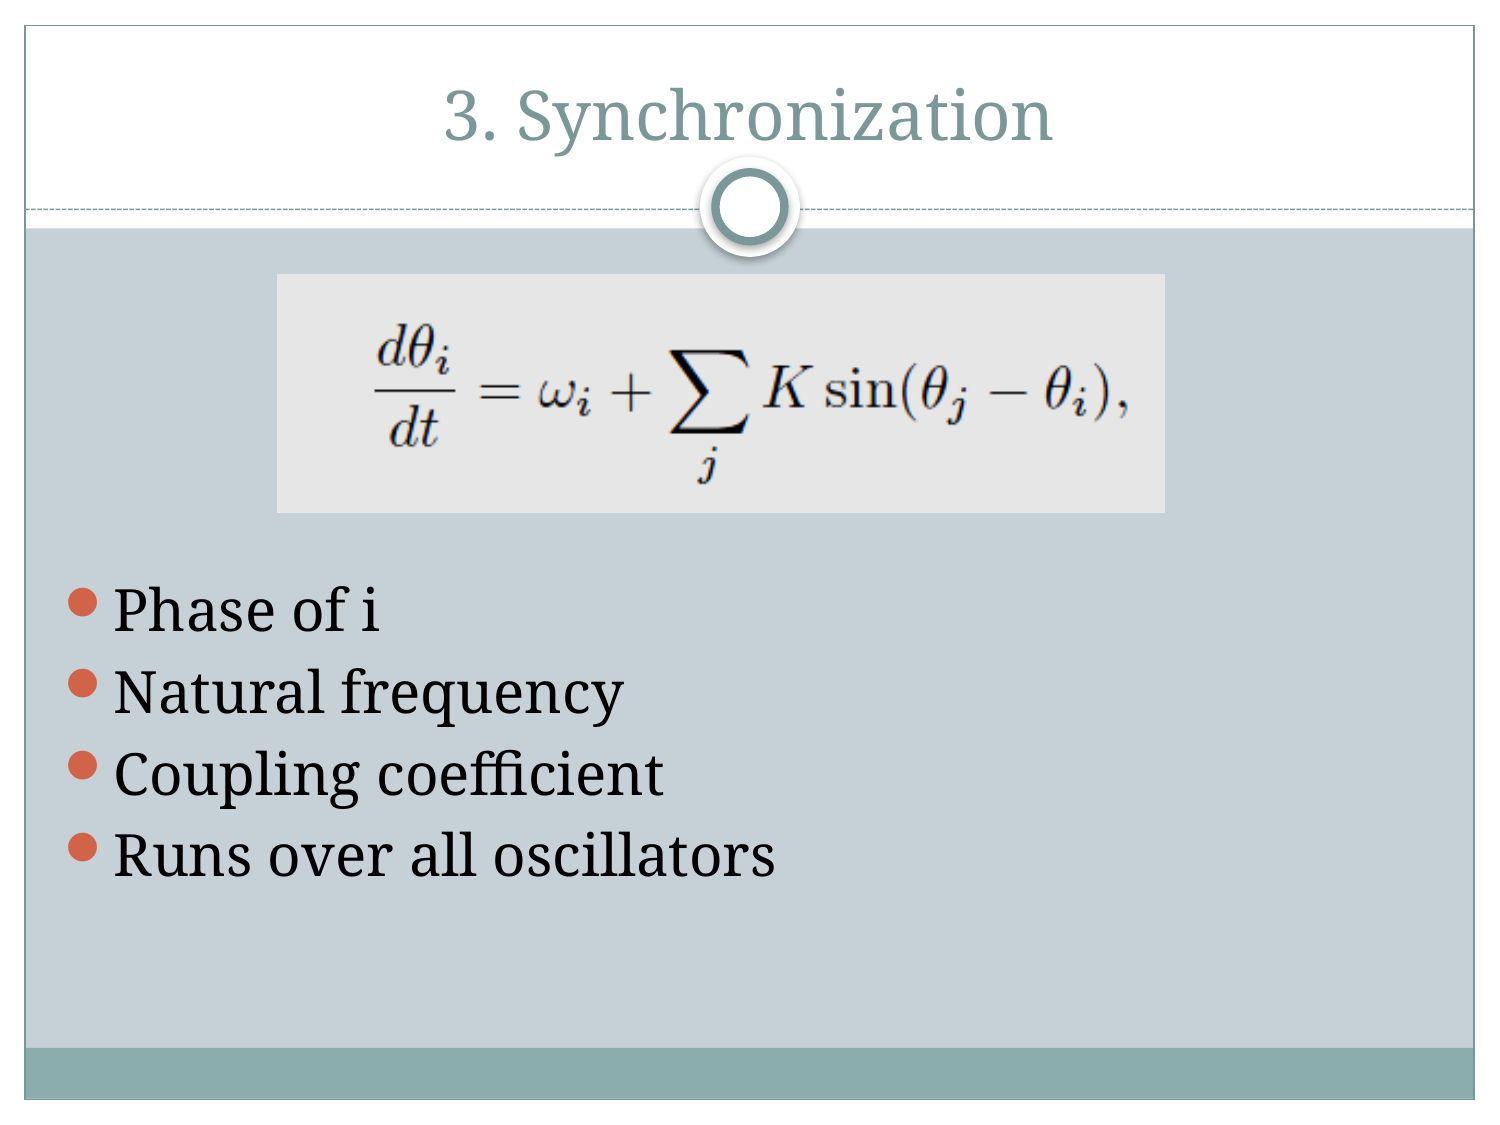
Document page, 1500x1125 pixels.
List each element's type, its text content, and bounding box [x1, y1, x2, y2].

picture [277, 274, 1165, 513]
list Phase of i Natural frequency Coupling coefficient Runs over all oscillators [49, 250, 1445, 1001]
title 3. Synchronization [49, 37, 1450, 162]
